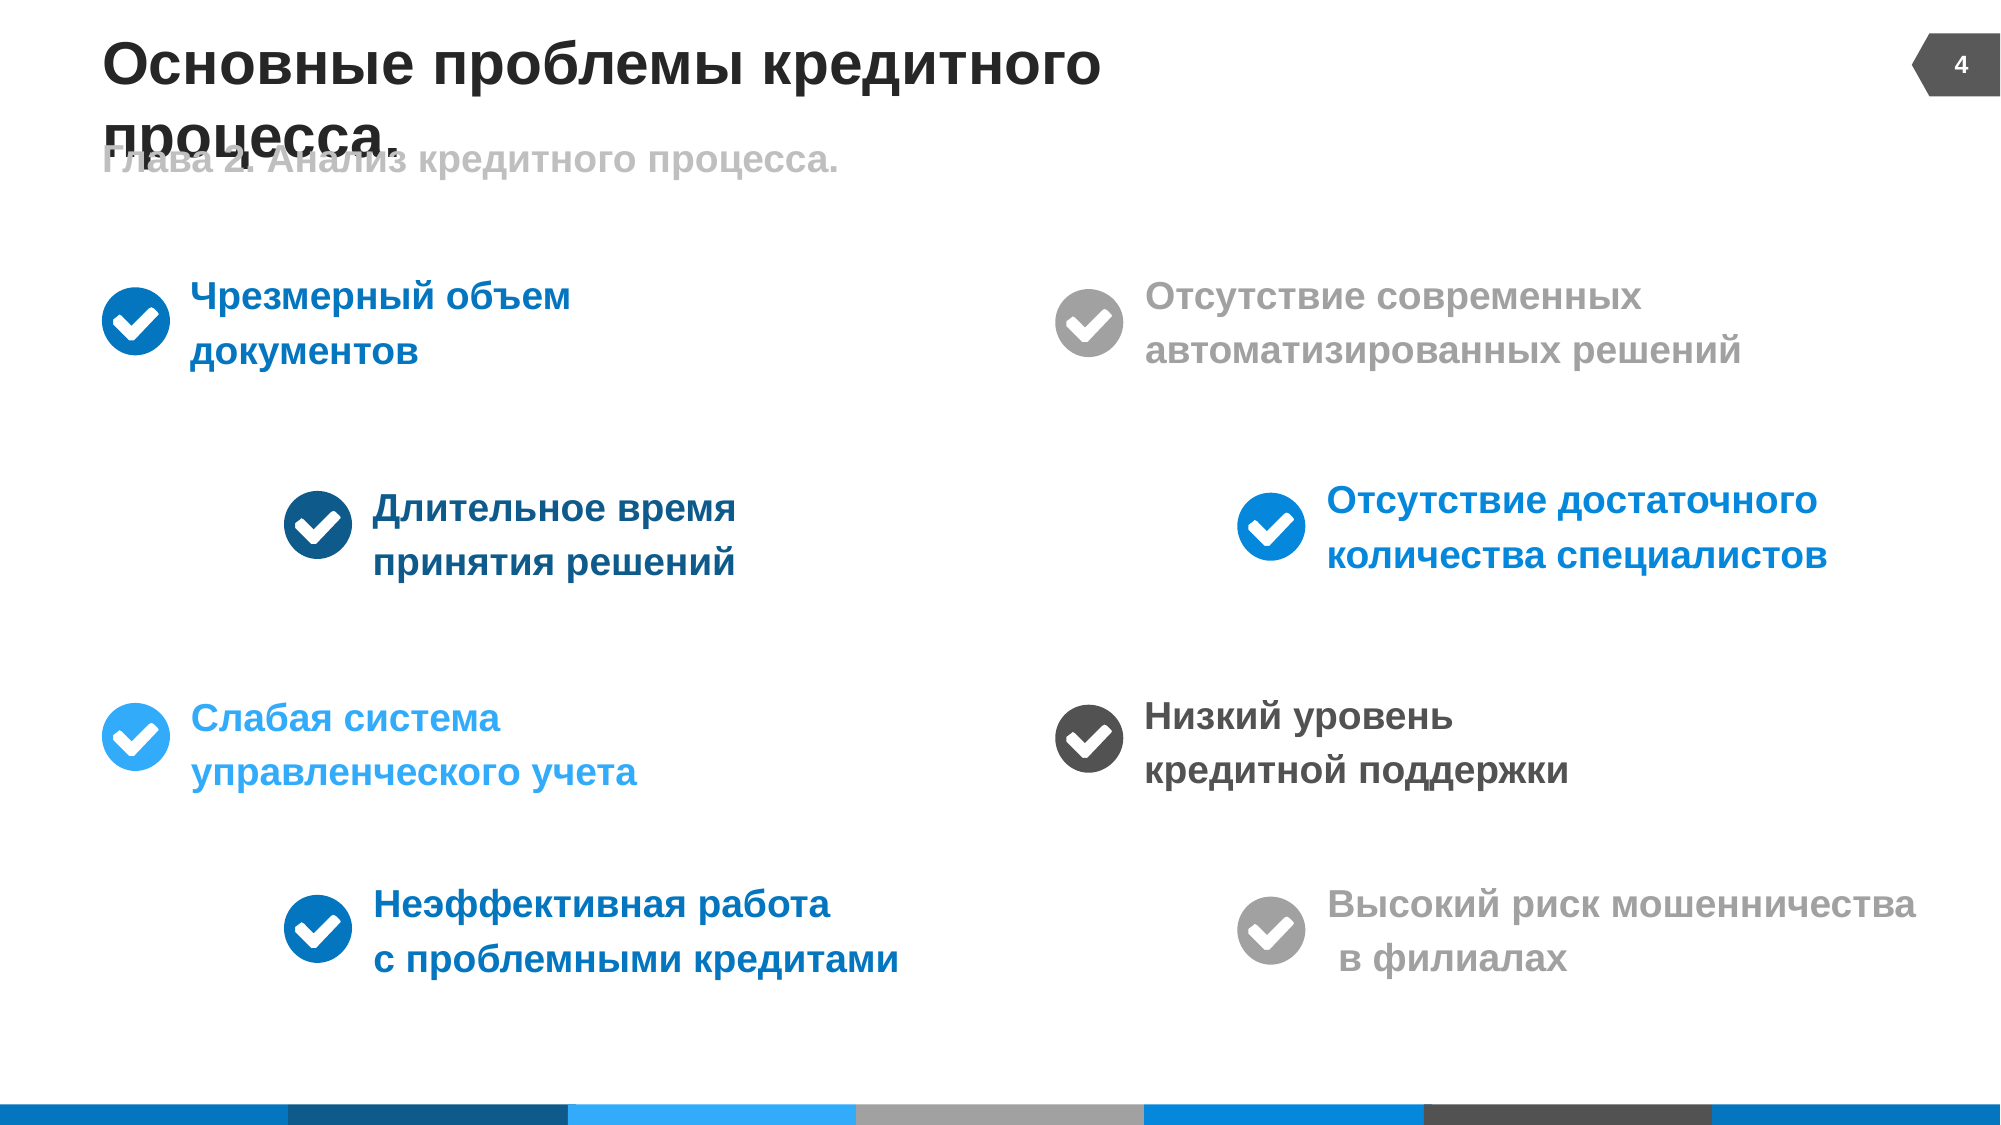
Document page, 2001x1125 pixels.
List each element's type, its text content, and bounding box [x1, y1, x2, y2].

title Основные проблемы кредитного процесса. [101, 58, 1336, 136]
slide_number 4 [1919, 33, 2000, 94]
list Глава 2. Анализ кредитного процесса. [101, 135, 1002, 180]
text_box Высокий риск мошенничества в филиалах [1327, 878, 1917, 980]
text_box [101, 702, 170, 771]
text_box Длительное время принятия решений [372, 482, 748, 584]
text_box Неэффективная работа с проблемными кредитами [373, 878, 900, 980]
text_box Слабая система управленческого учета [190, 692, 648, 794]
text_box Чрезмерный объем документов [190, 271, 583, 373]
text_box [101, 287, 170, 356]
text_box Отсутствие современных автоматизированных решений [1145, 270, 1753, 372]
text_box [283, 894, 353, 963]
text_box [1055, 289, 1124, 358]
text_box Отсутствие достаточного количества специалистов [1326, 474, 1829, 576]
text_box [1237, 896, 1306, 965]
text_box Низкий уровень кредитной поддержки [1144, 690, 1570, 792]
text_box [1055, 704, 1124, 773]
text_box [283, 490, 353, 559]
text_box [1237, 492, 1306, 561]
